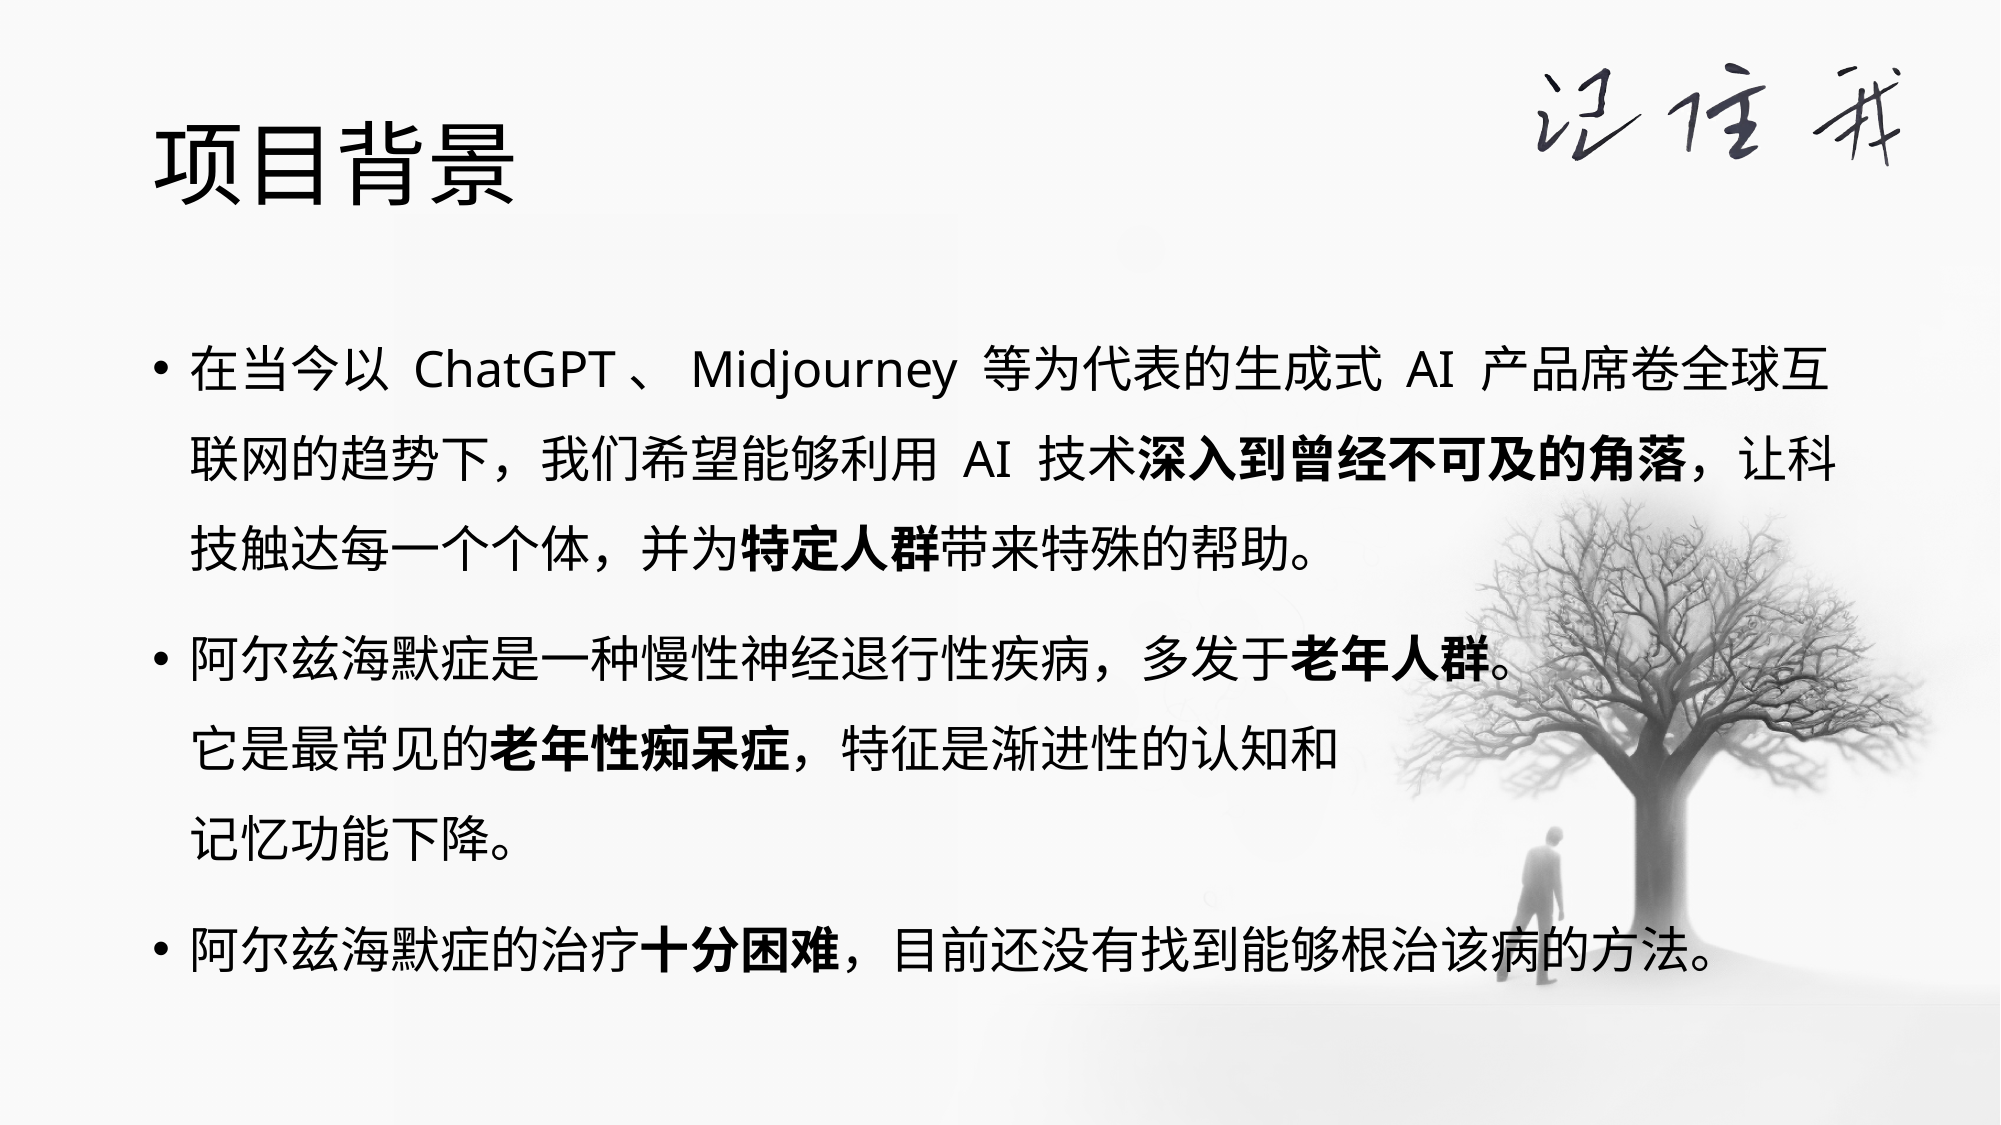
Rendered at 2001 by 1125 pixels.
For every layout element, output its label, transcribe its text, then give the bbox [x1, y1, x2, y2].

list 在当今以 ChatGPT、Midjourney 等为代表的生成式 AI 产品席卷全球互联网的趋势下，我们希望能够利用 AI 技术深入到曾经不可及的角落，让科技触达每一个个体，并为特定人群带来特殊的帮助。 阿尔兹海默症是一种慢性神经退行性疾病，多发于老年人群。 它是最常见的老年性痴呆症，特征是渐进性的认知和 记忆功能下降。 阿尔兹海默症的治疗十分困难，目前还没有找到能够根治该病的方法。 [137, 299, 1863, 1014]
title 项目背景 [137, 59, 1863, 278]
picture [0, 0, 2001, 1125]
